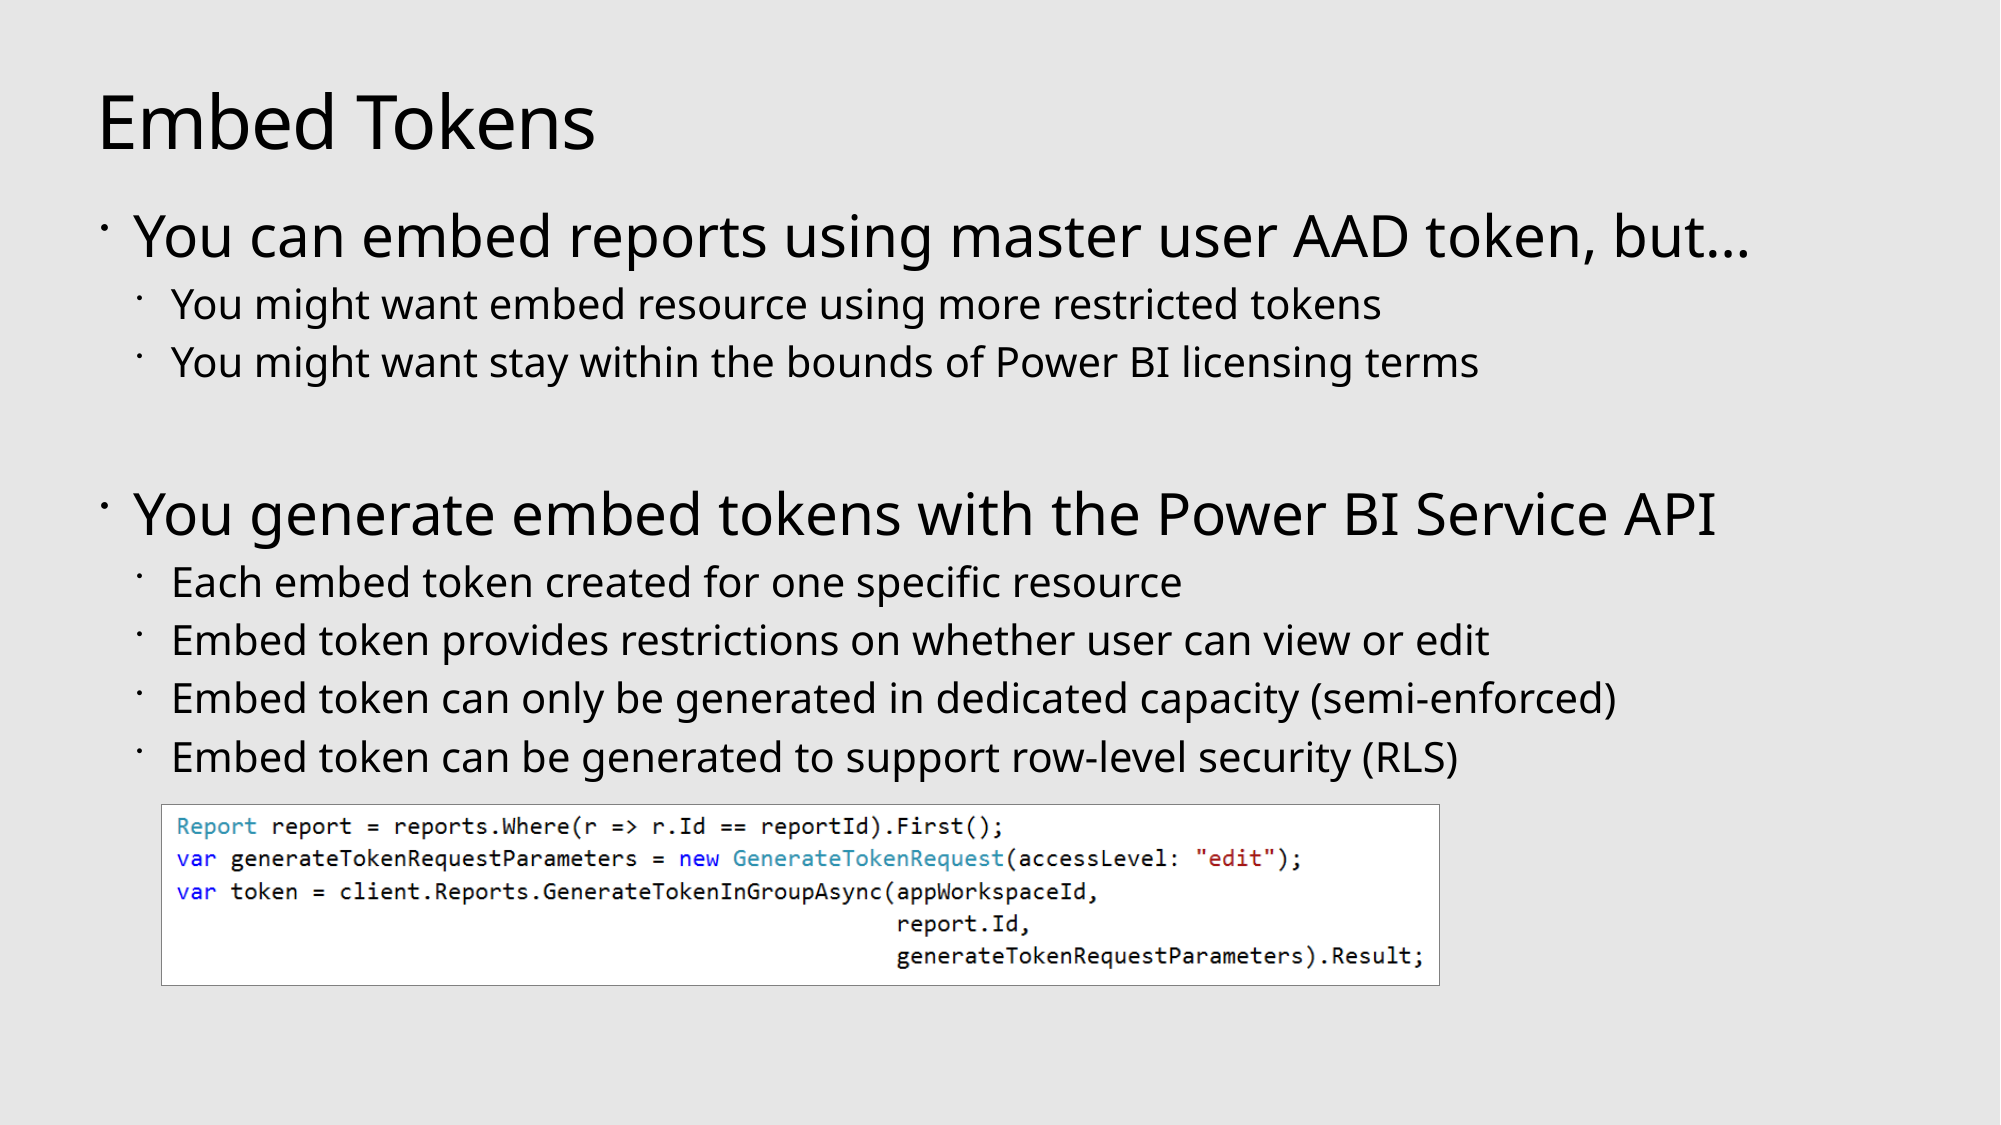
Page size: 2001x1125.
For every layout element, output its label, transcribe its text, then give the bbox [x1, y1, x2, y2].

title Embed Tokens [96, 75, 1904, 166]
picture [161, 804, 1441, 986]
list You can embed reports using master user AAD token, but… You might want embed resource using more restricted tokens You might want stay within the bounds of Power BI licensing terms You generate embed tokens with the Power BI Service API Each embed token created for one specific resource Embed token provides restrictions on whether user can view or edit Embed token can only be generated in dedicated capacity (semi-enforced) Embed token can be generated to support row-level security (RLS) [95, 199, 1904, 464]
